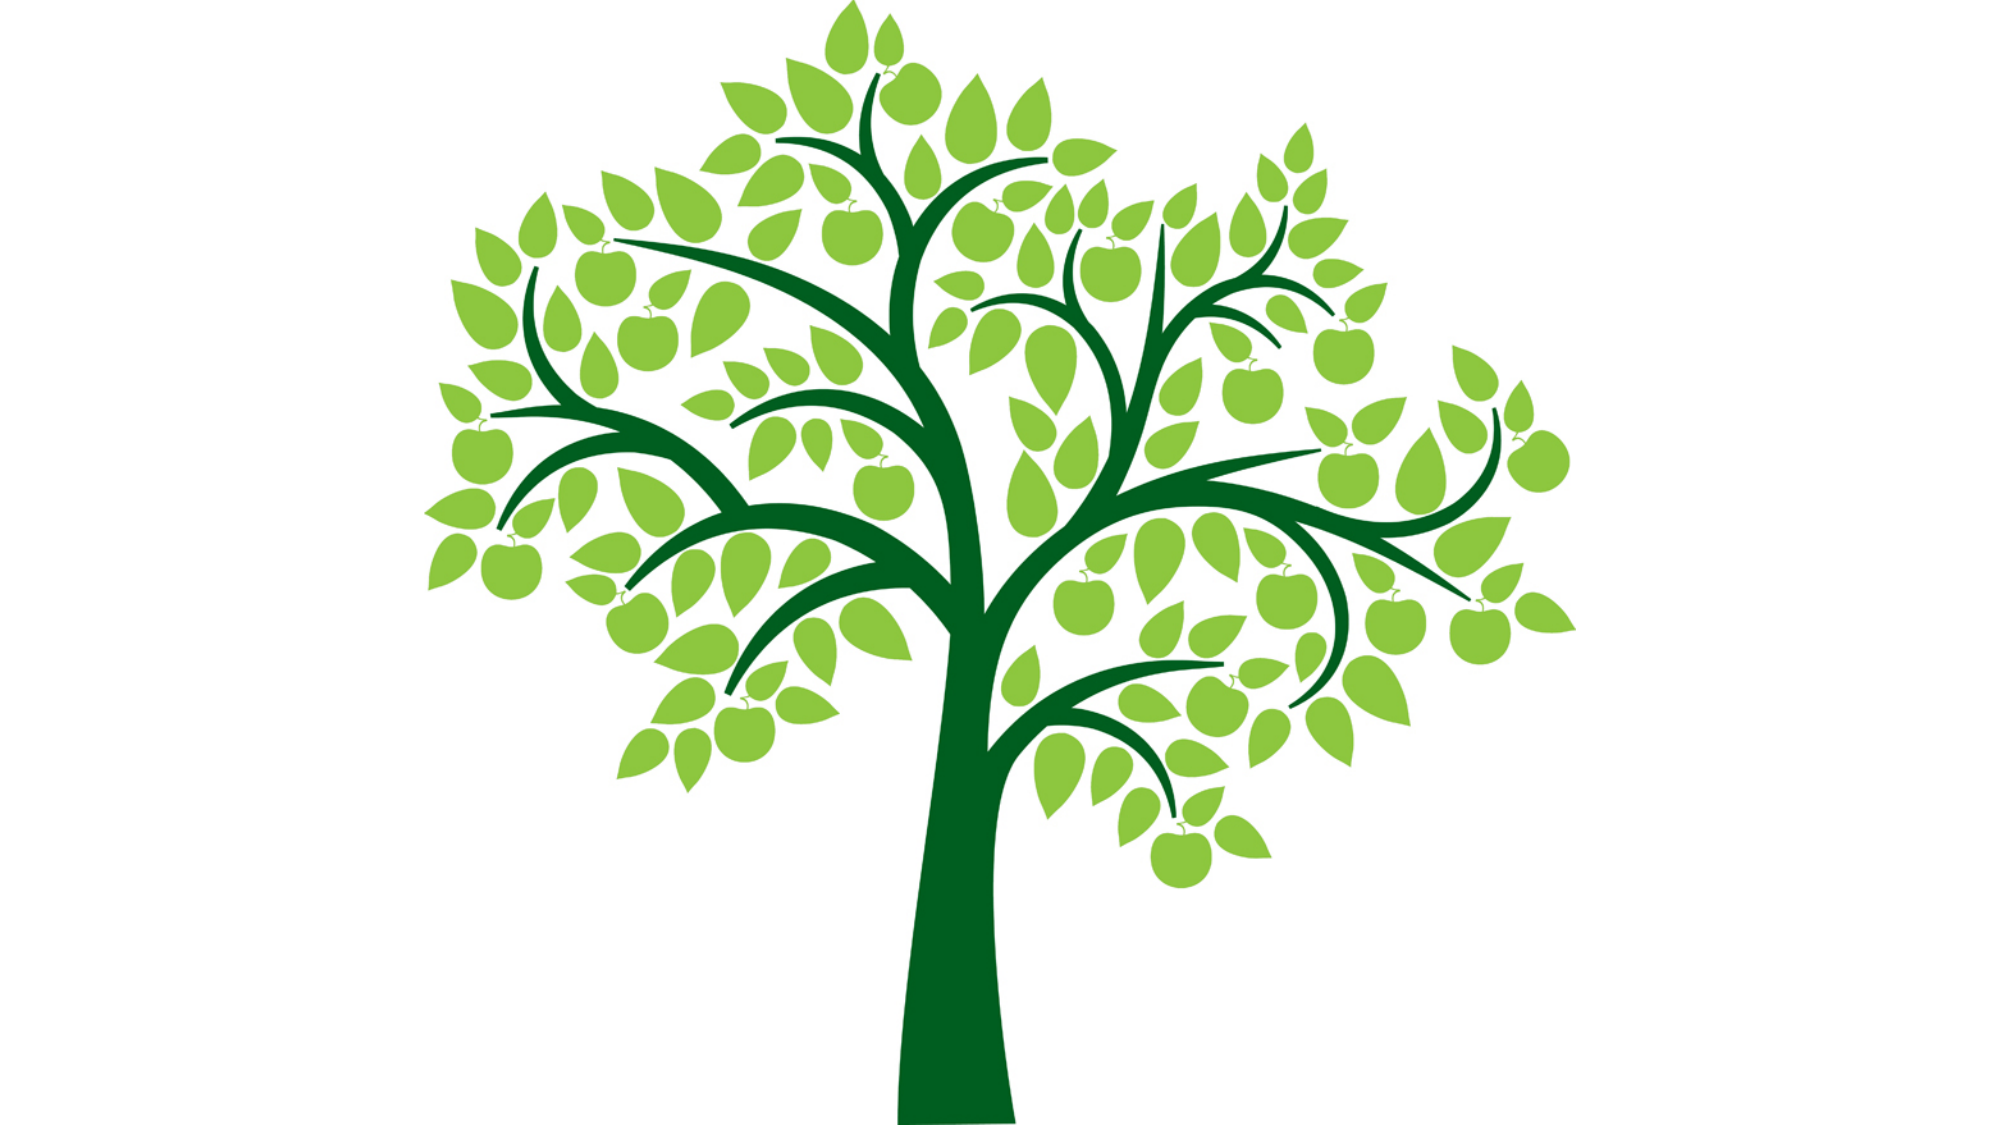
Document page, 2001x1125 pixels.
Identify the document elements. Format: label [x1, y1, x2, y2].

picture [424, 0, 1576, 1125]
